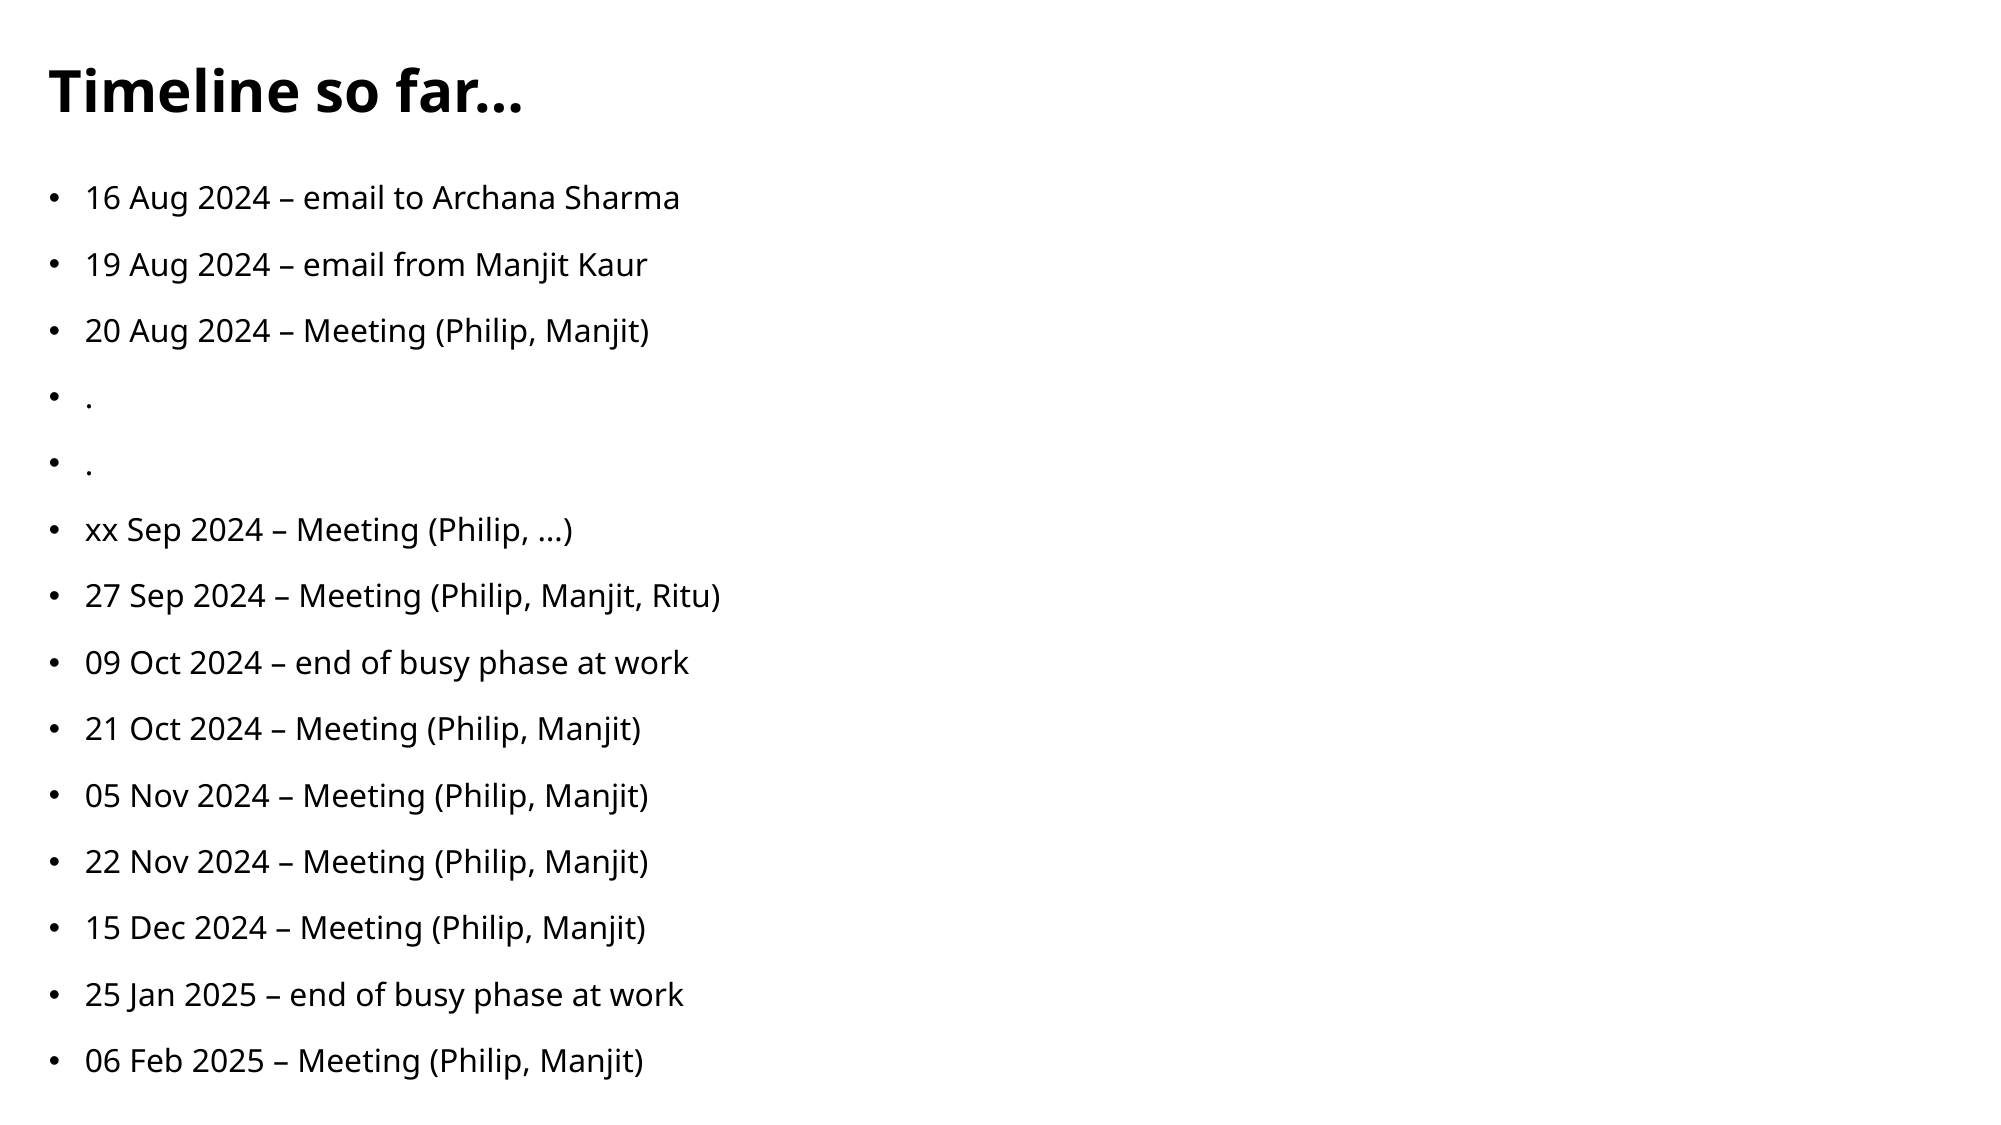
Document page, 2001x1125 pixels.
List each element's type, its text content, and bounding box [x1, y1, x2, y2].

list 16 Aug 2024 – email to Archana Sharma 19 Aug 2024 – email from Manjit Kaur 20 Aug 2024 – Meeting (Philip, Manjit) . . xx Sep 2024 – Meeting (Philip, …) 27 Sep 2024 – Meeting (Philip, Manjit, Ritu) 09 Oct 2024 – end of busy phase at work 21 Oct 2024 – Meeting (Philip, Manjit) 05 Nov 2024 – Meeting (Philip, Manjit) 22 Nov 2024 – Meeting (Philip, Manjit) 15 Dec 2024 – Meeting (Philip, Manjit) 25 Jan 2025 – end of busy phase at work 06 Feb 2025 – Meeting (Philip, Manjit) [33, 174, 1971, 1094]
title Timeline so far… [33, 30, 1971, 157]
